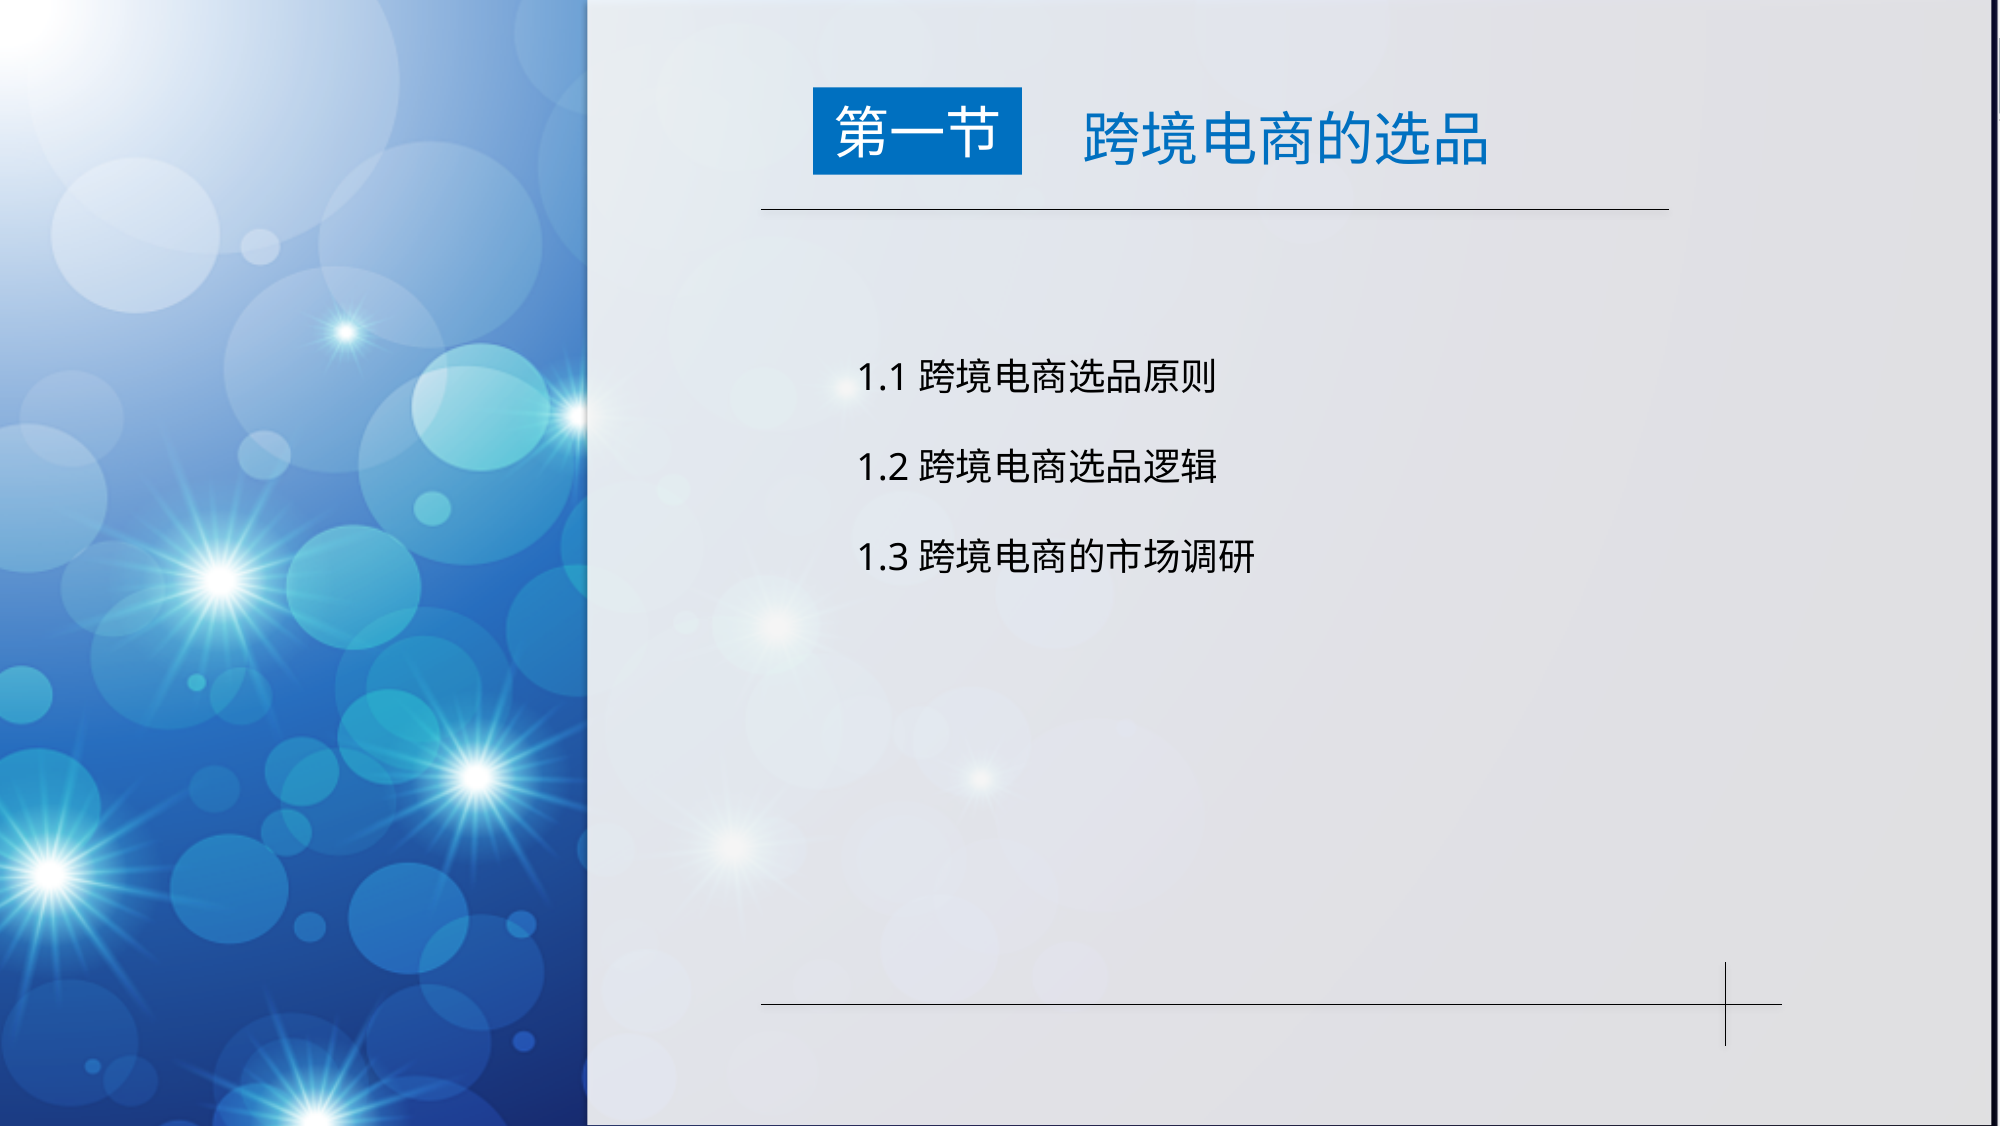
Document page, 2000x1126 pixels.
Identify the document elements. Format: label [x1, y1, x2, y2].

text_box [760, 961, 1783, 1047]
picture [0, 0, 2000, 1126]
